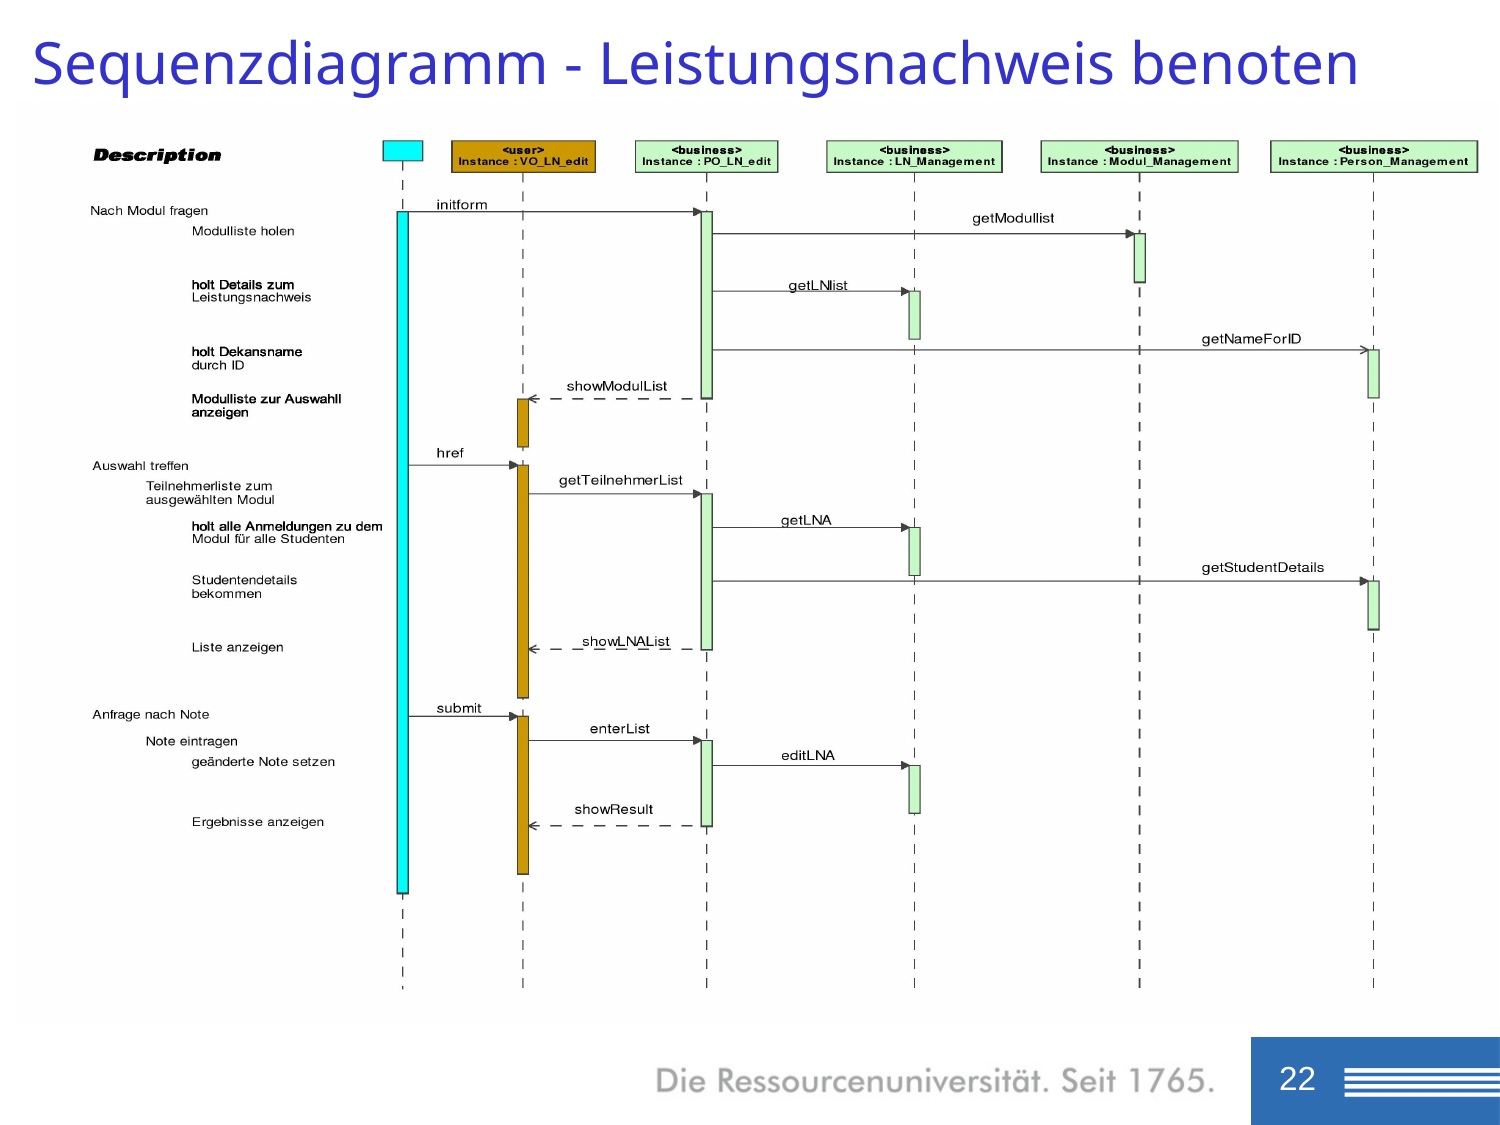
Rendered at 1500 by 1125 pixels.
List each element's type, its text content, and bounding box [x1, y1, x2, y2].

picture [643, 1054, 856, 1106]
picture [17, 101, 1499, 1024]
text_box Sequenzdiagramm - Leistungsnachweis benoten [17, 19, 1424, 101]
footer 22 [856, 1050, 1332, 1125]
picture [1251, 1037, 1500, 1125]
